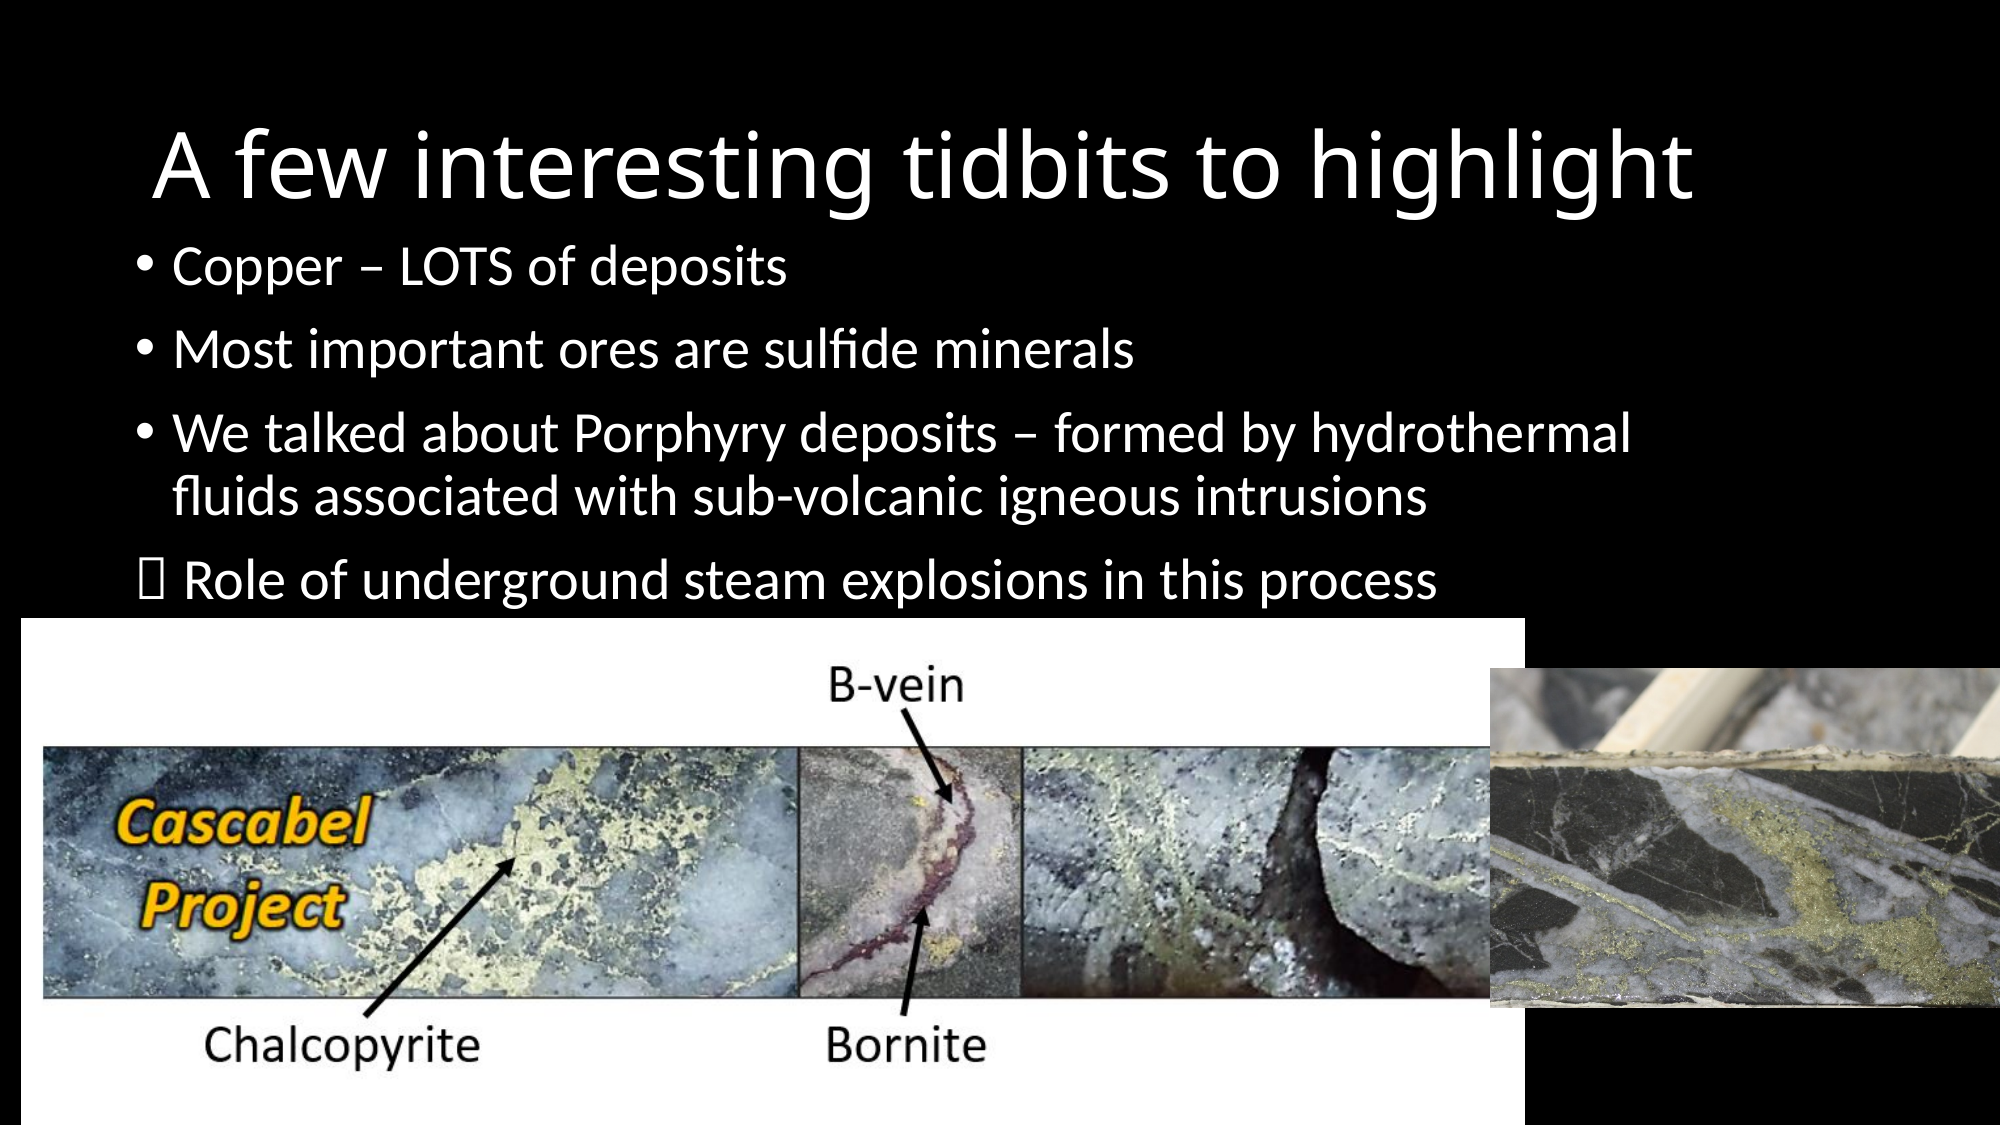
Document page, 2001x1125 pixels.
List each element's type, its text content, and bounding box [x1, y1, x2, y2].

picture [21, 618, 2000, 1125]
title A few interesting tidbits to highlight [137, 59, 1863, 278]
list Copper – LOTS of deposits Most important ores are sulfide minerals We talked about Porphyry deposits – formed by hydrothermal fluids associated with sub-volcanic igneous intrusions  Role of underground steam explosions in this process [119, 227, 1748, 668]
